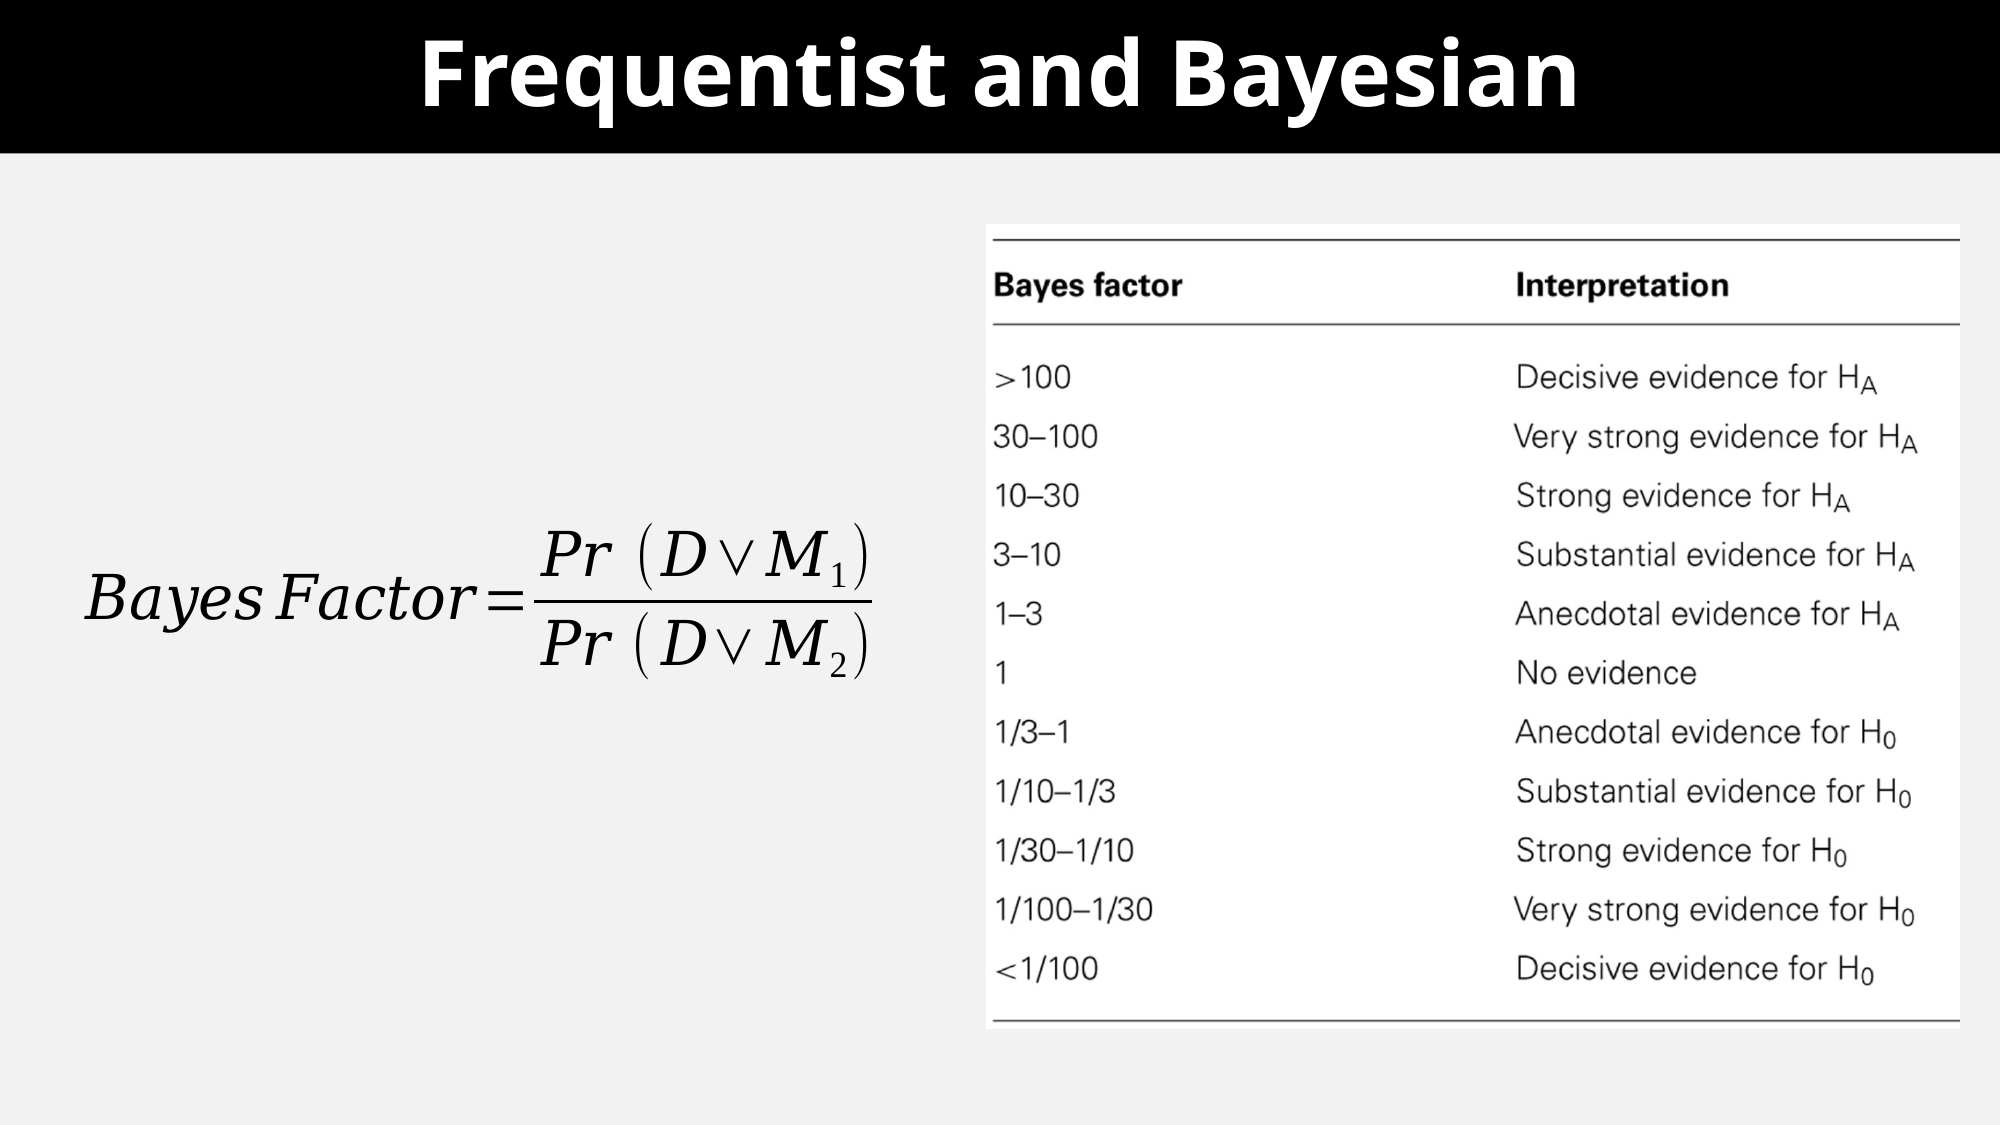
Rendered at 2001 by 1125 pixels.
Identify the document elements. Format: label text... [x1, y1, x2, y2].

title Frequentist and Bayesian [0, 0, 2000, 154]
picture [986, 224, 1960, 1029]
